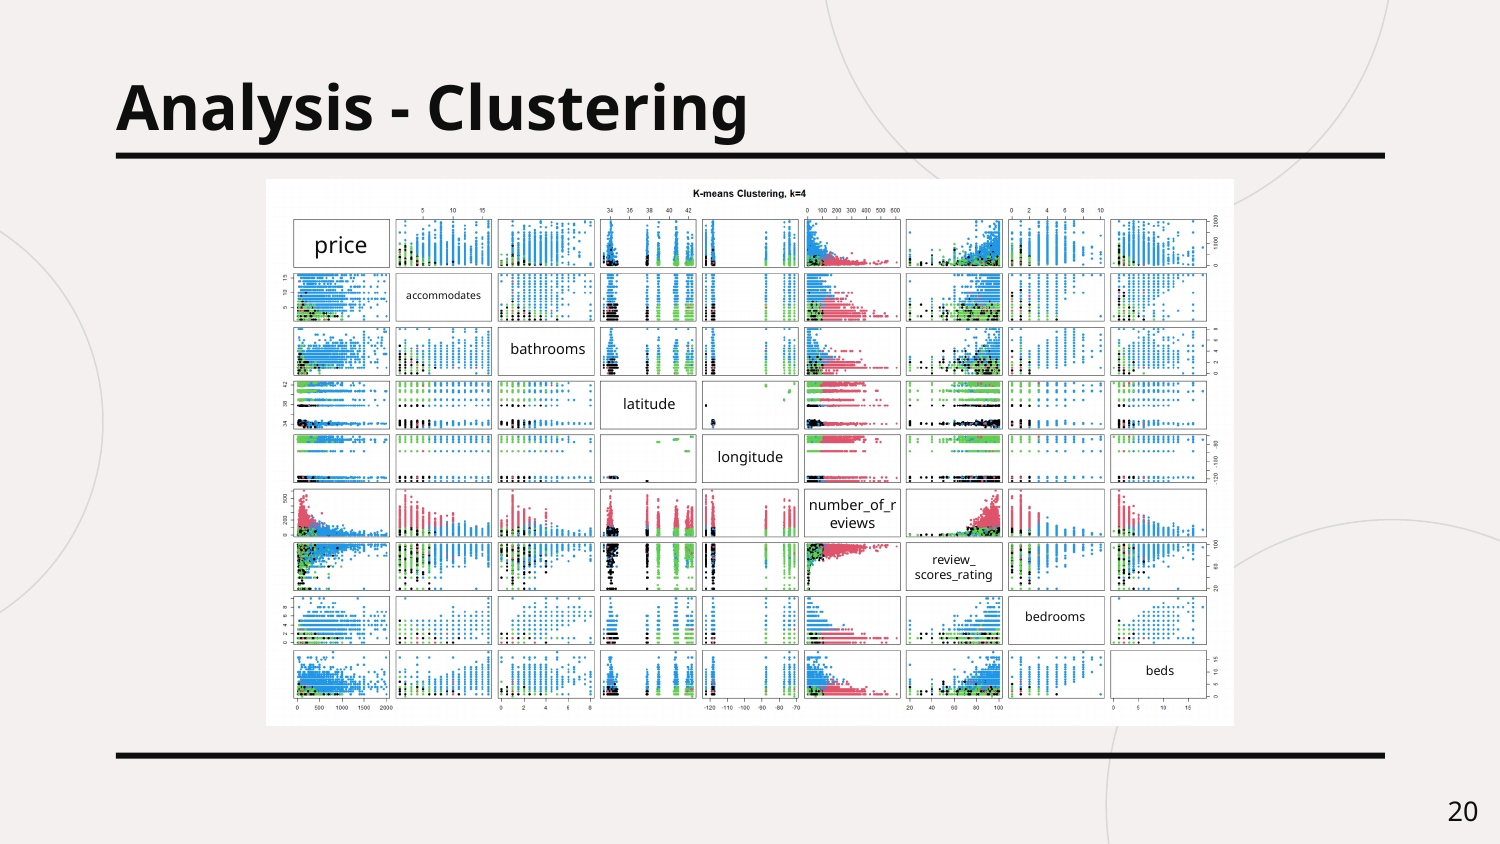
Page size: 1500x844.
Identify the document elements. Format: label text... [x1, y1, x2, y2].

text_box [115, 152, 1385, 159]
picture [265, 179, 1234, 726]
text_box [115, 752, 1385, 759]
slide_number ‹#› [1403, 779, 1494, 844]
title Analysis - Clustering [101, 52, 1006, 153]
